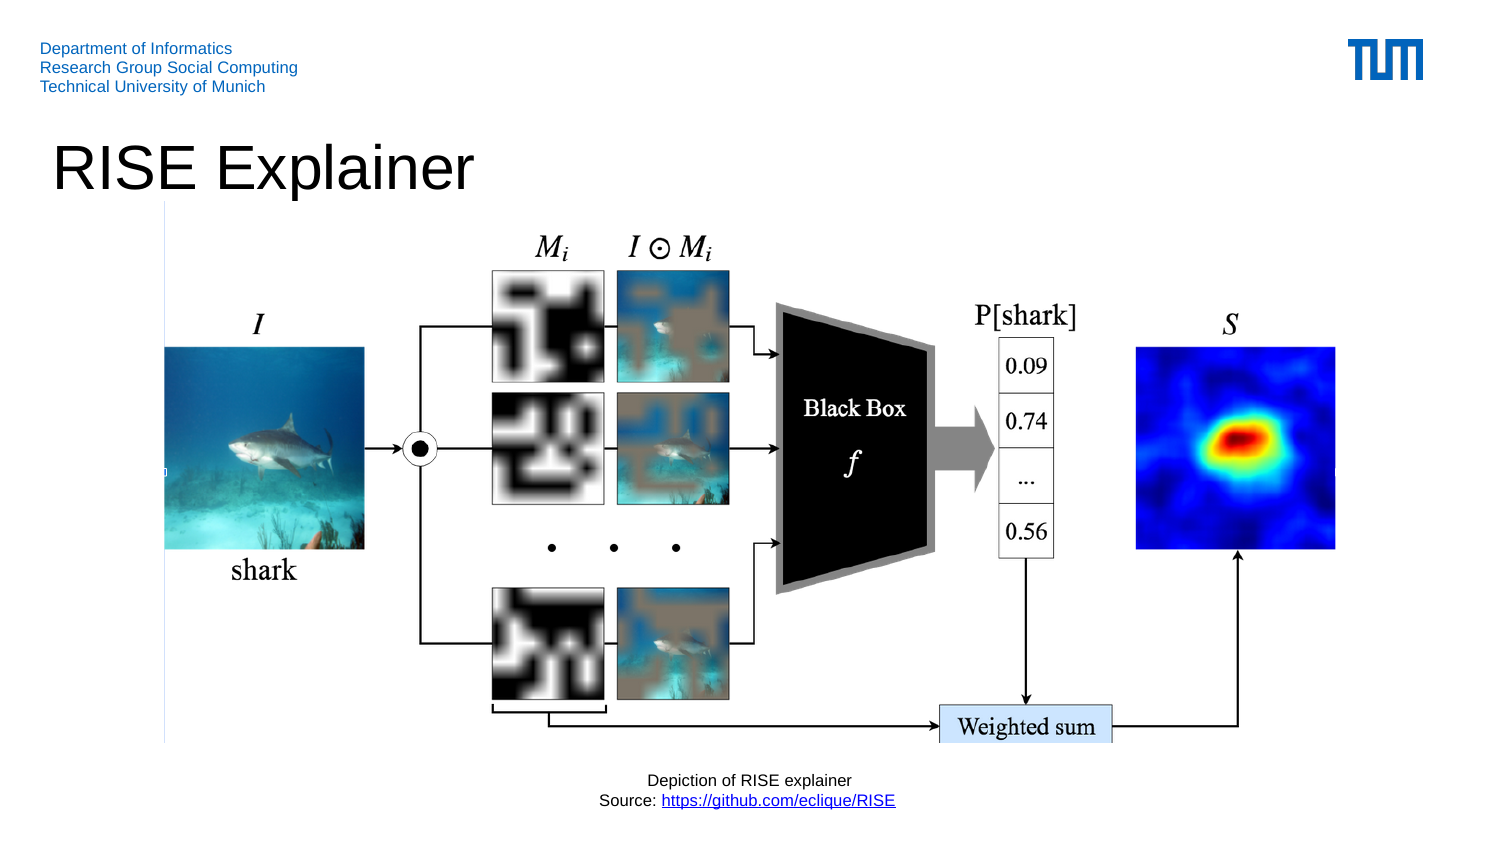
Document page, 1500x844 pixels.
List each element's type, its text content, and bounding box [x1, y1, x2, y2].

picture [164, 200, 1336, 743]
picture [1348, 39, 1423, 80]
text_box Department of Informatics Research Group Social Computing Technical University of Munich [24, 24, 518, 112]
text_box Depiction of RISE explainer Source: https://github.com/eclique/RISE [531, 754, 969, 825]
title RISE Explainer [52, 122, 1449, 264]
